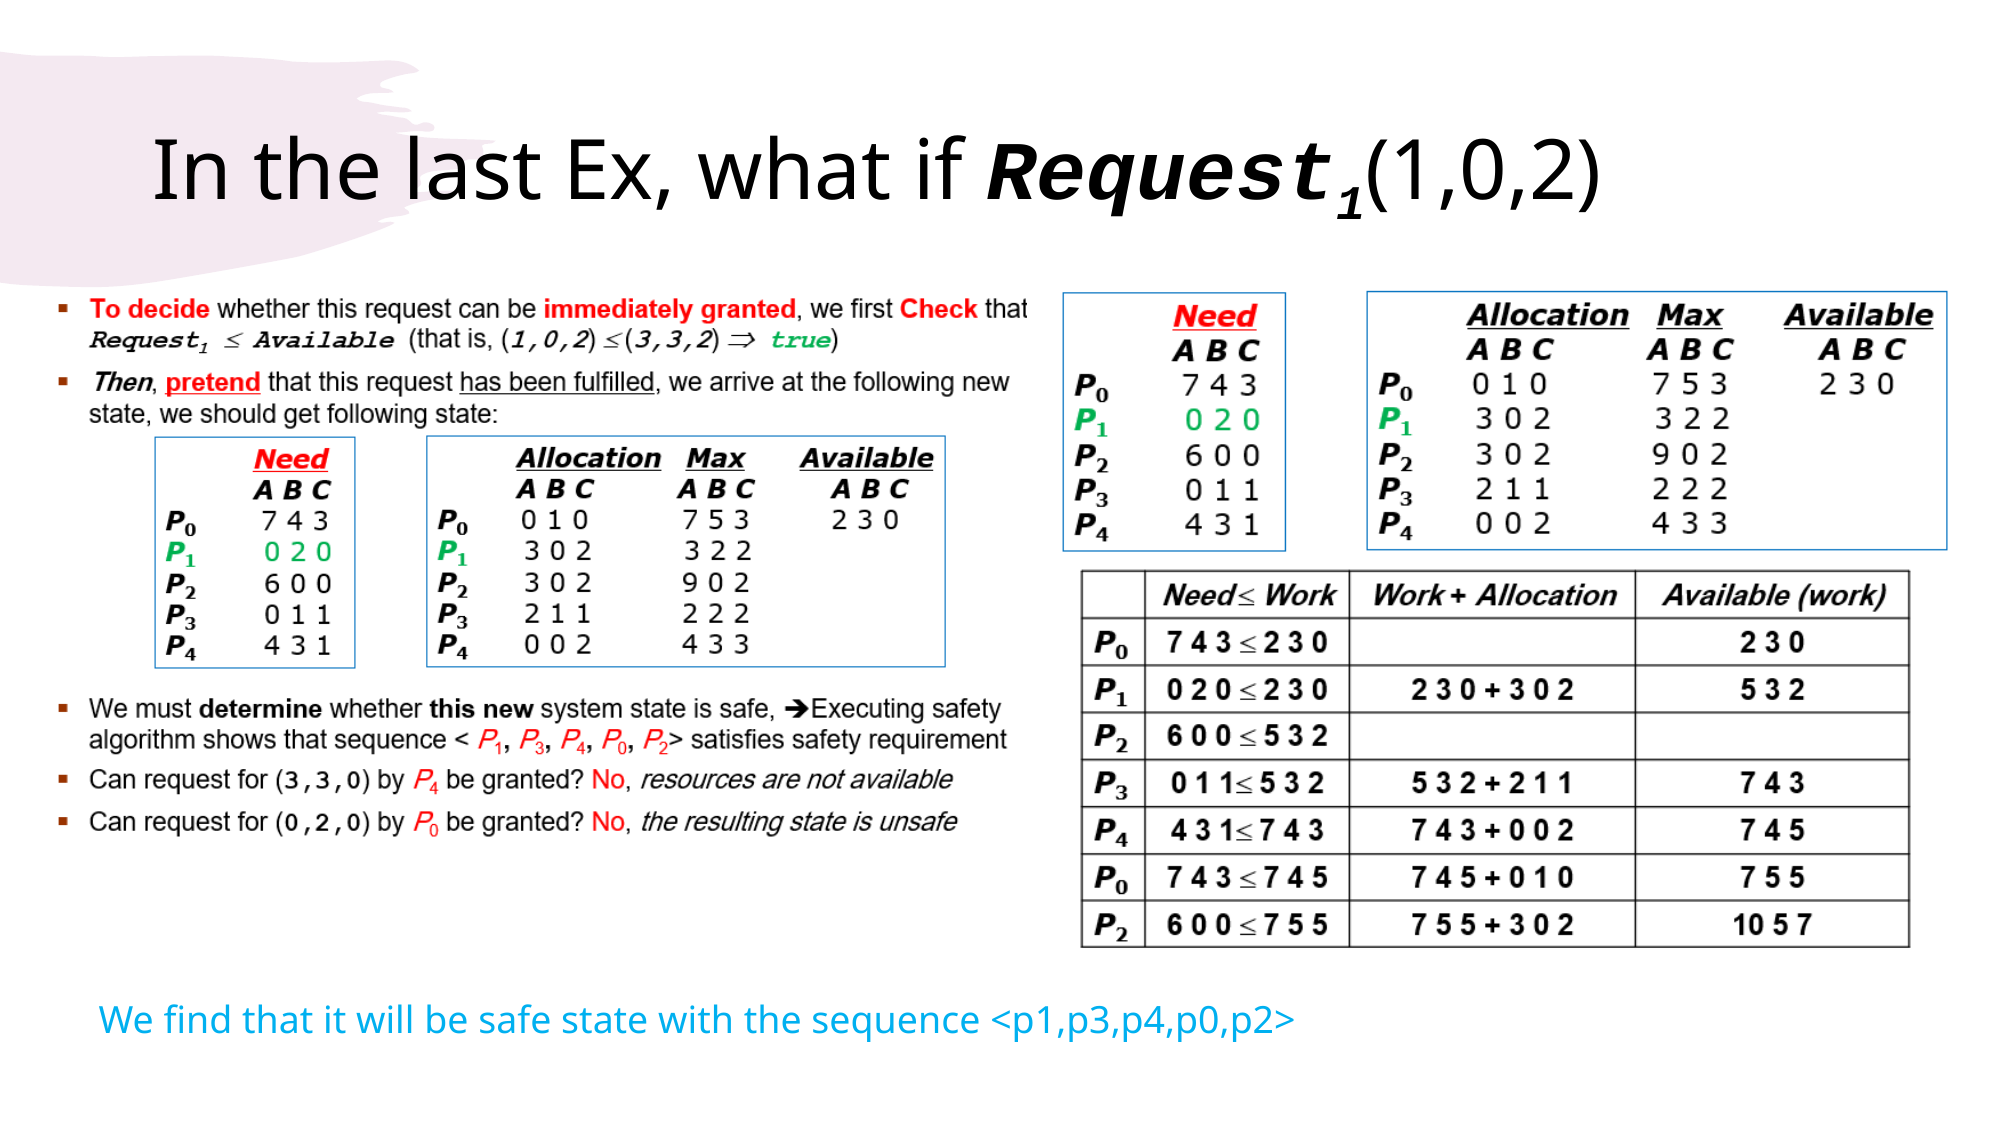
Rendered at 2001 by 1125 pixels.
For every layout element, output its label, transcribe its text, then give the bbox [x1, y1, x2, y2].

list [53, 295, 1027, 848]
picture [1027, 277, 2000, 962]
title In the last Ex, what if Request1(1,0,2) [137, 59, 1863, 278]
text_box We find that it will be safe state with the sequence <p1,p3,p4,p0,p2> [83, 988, 1529, 1048]
